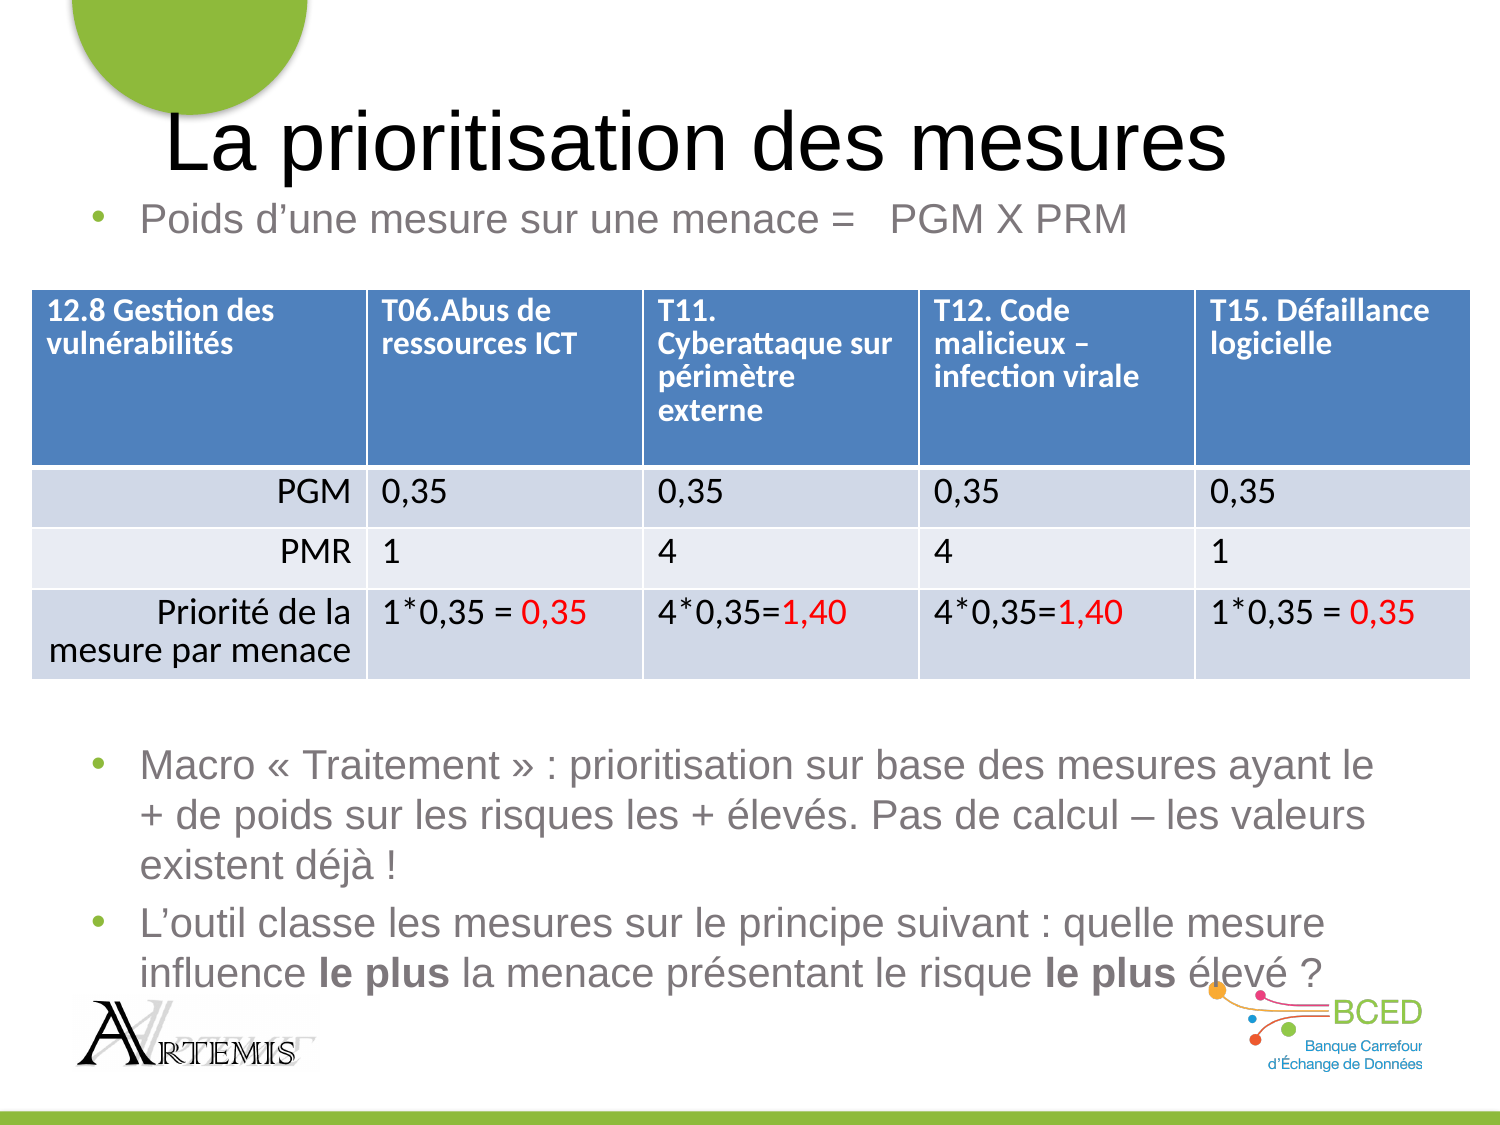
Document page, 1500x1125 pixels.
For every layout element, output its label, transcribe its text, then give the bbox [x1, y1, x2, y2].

list Poids d’une mesure sur une menace = PGM X PRM Macro « Traitement » : prioritisation sur base des mesures ayant le + de poids sur les risques les + élevés. Pas de calcul – les valeurs existent déjà ! L’outil classe les mesures sur le principe suivant : quelle mesure influence le plus la menace présentant le risque le plus élevé ? [50, 680, 1412, 898]
title La prioritisation des mesures [164, 28, 1425, 187]
table_cell PGM [32, 470, 366, 527]
list Poids d’une mesure sur une menace = PGM X PRM Macro « Traitement » : prioritisation sur base des mesures ayant le + de poids sur les risques les + élevés. Pas de calcul – les valeurs existent déjà ! L’outil classe les mesures sur le principe suivant : quelle mesure influence le plus la menace présentant le risque le plus élevé ? [50, 191, 1412, 288]
table_cell 4*0,35=1,40 [920, 590, 1194, 679]
table_cell 0,35 [1196, 470, 1470, 527]
table_cell Priorité de la mesure par menace [32, 590, 366, 679]
table_cell 0,35 [368, 470, 642, 527]
table_cell PMR [32, 529, 366, 588]
table_cell 4 [920, 529, 1194, 588]
table_header T15. Défaillance logicielle [1196, 290, 1470, 465]
table_cell 1*0,35 = 0,35 [1196, 590, 1470, 679]
table_cell 1*0,35 = 0,35 [368, 590, 642, 679]
picture [72, 994, 320, 1072]
table_cell 1 [368, 529, 642, 588]
table_cell 1 [1196, 529, 1470, 588]
table_cell 0,35 [920, 470, 1194, 527]
table_cell 4*0,35=1,40 [644, 590, 918, 679]
table_cell 0,35 [644, 470, 918, 527]
table_header 12.8 Gestion des vulnérabilités [32, 290, 366, 465]
table_cell 4 [644, 529, 918, 588]
table_header T12. Code malicieux – infection virale [920, 290, 1194, 465]
table_header T11. Cyberattaque sur périmètre externe [644, 290, 918, 465]
table_header T06.Abus de ressources ICT [368, 290, 642, 465]
